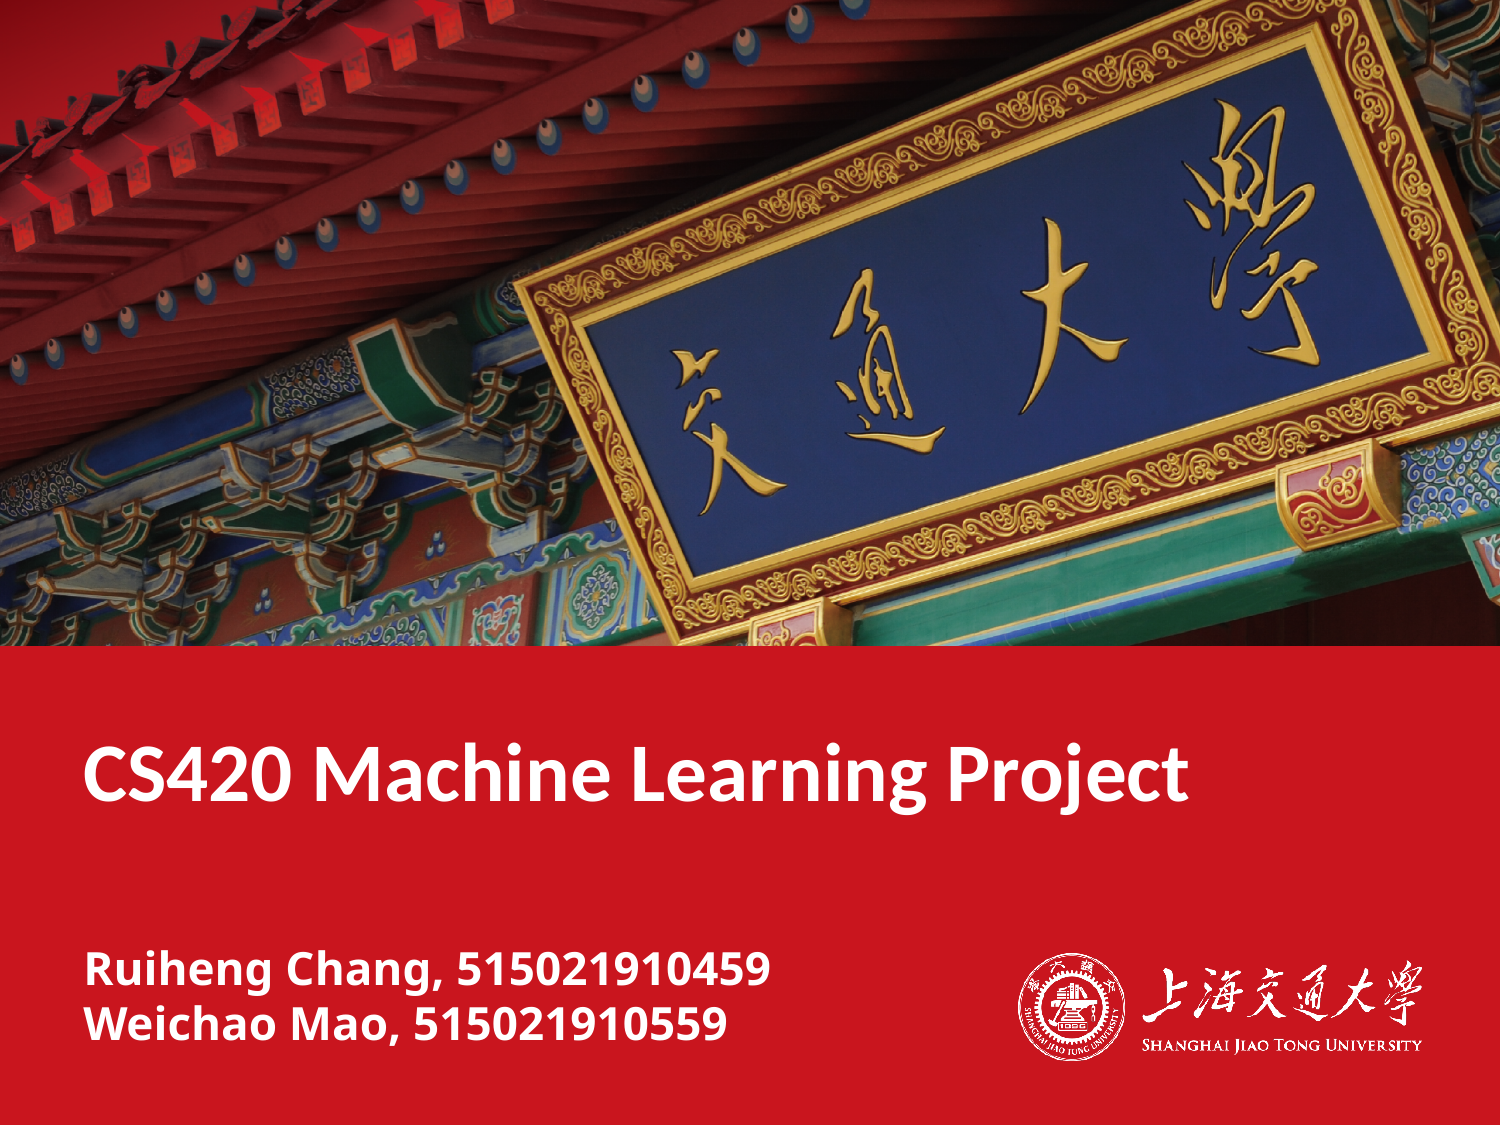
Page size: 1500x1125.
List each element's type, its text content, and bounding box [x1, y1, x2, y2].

text_box Ruiheng Chang, 515021910459 Weichao Mao, 515021910559 [68, 932, 992, 1058]
picture [0, 0, 1500, 646]
text_box CS420 Machine Learning Project [68, 710, 1357, 826]
picture [1018, 953, 1422, 1061]
